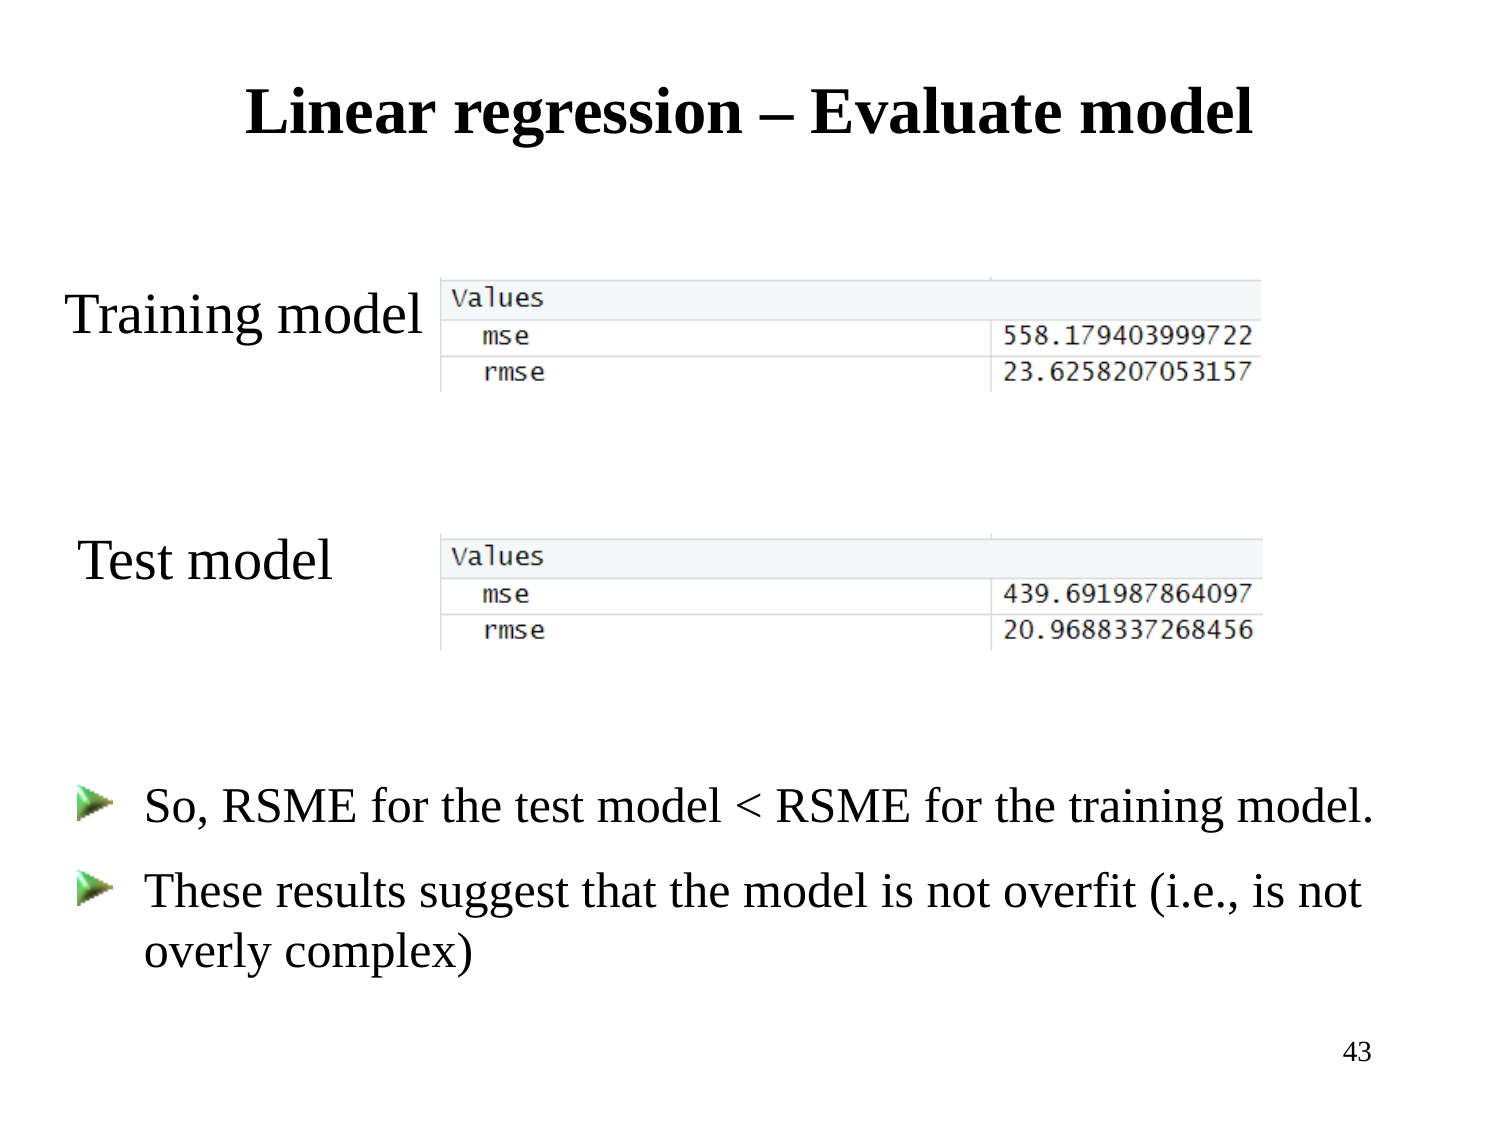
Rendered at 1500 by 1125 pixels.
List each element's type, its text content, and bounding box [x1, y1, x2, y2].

picture [440, 277, 1262, 393]
picture [77, 785, 113, 821]
text_box Training model [50, 268, 469, 353]
picture [77, 870, 113, 906]
text_box So, RSME for the test model < RSME for the training model. These results suggest that the model is not overfit (i.e., is not overly complex) [62, 765, 1425, 986]
picture [440, 534, 1263, 651]
text_box Linear regression – Evaluate model [230, 59, 1270, 155]
text_box Test model [62, 513, 482, 599]
slide_number 43 [1074, 1024, 1388, 1101]
